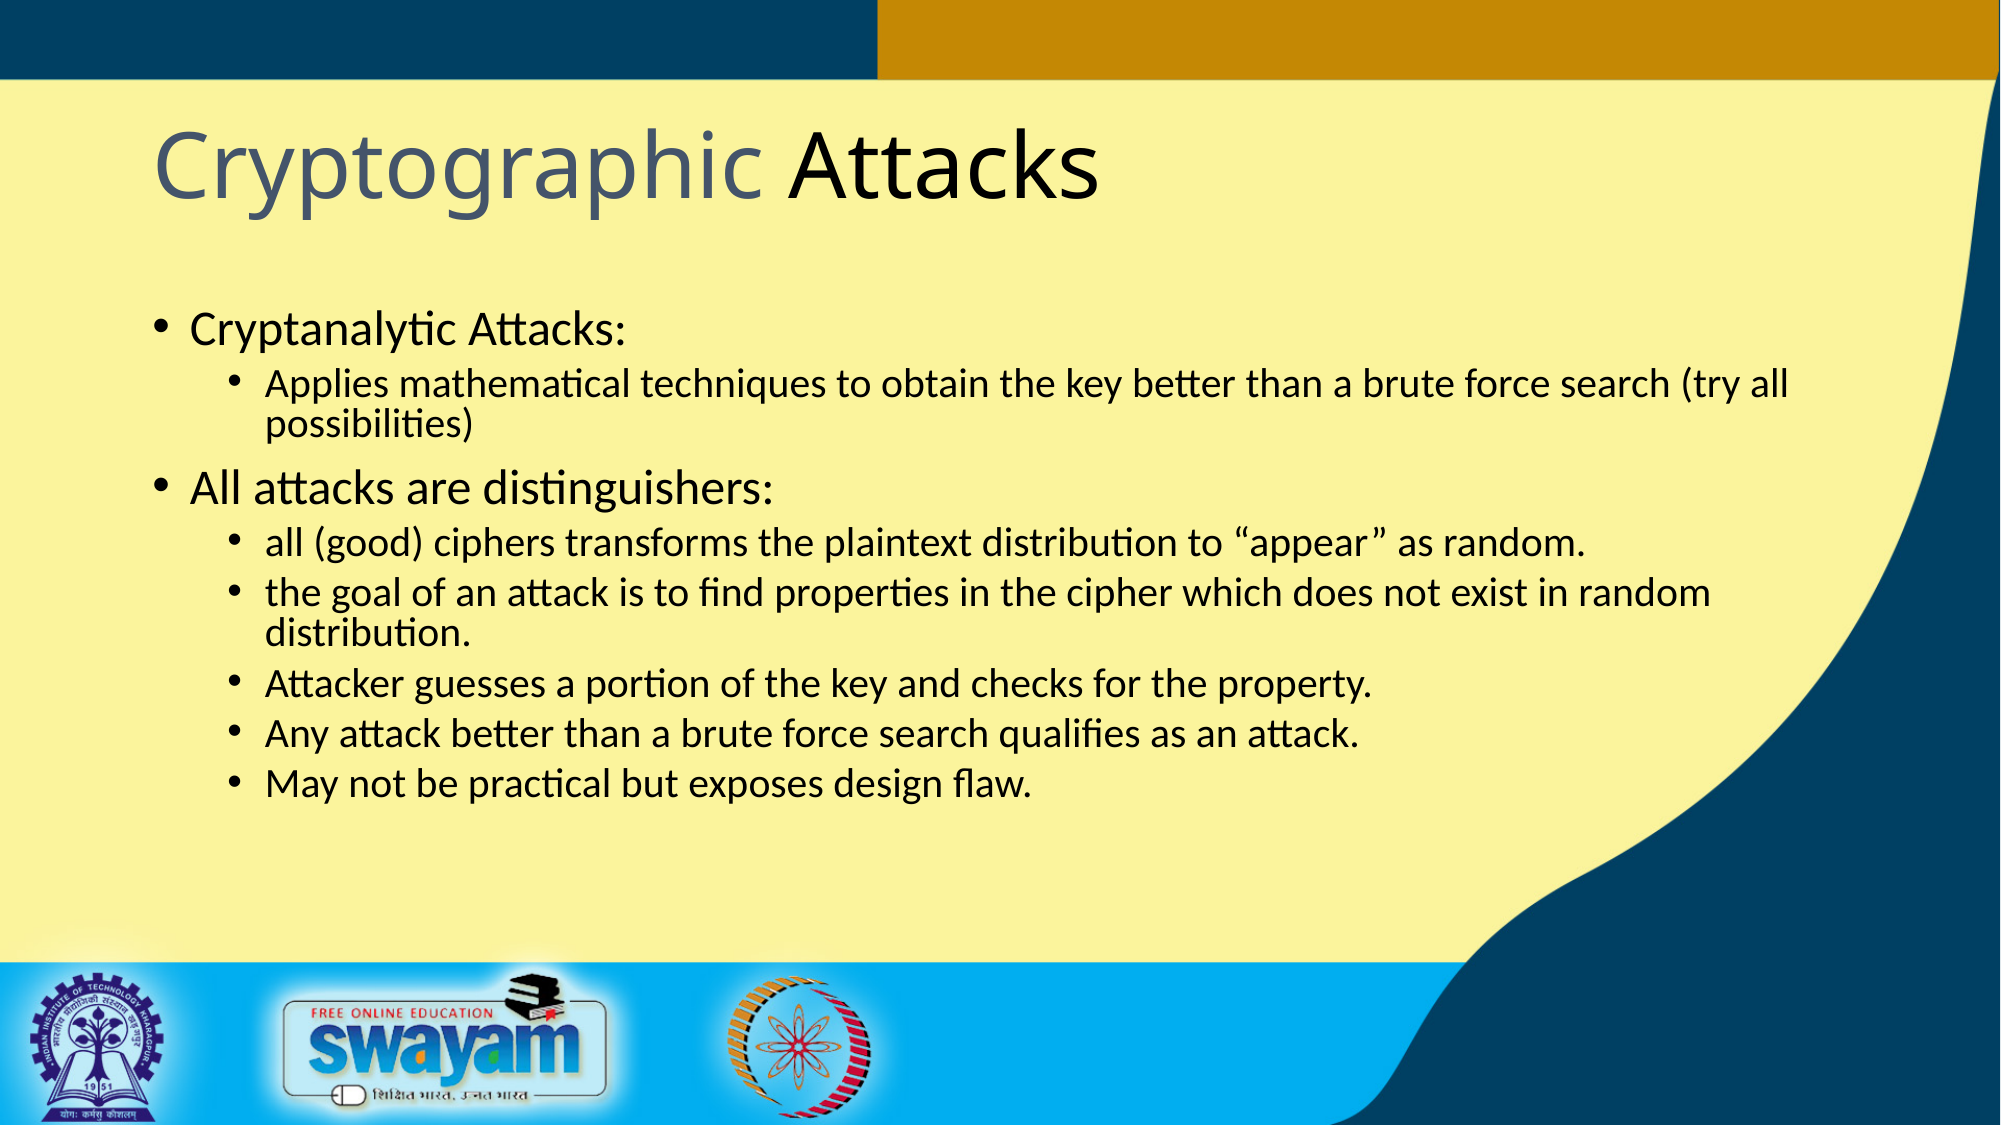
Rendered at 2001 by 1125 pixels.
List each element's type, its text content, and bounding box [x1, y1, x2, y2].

picture [0, 0, 2001, 1125]
picture [1425, 1016, 1433, 1023]
picture [705, 1014, 894, 1125]
title Cryptographic Attacks [137, 59, 1863, 278]
picture [255, 1014, 635, 1125]
list Cryptanalytic Attacks: Applies mathematical techniques to obtain the key better than a brute force search (try all possibilities) All attacks are distinguishers: all (good) ciphers transforms the plaintext distribution to “appear” as random. the goal of an attack is to find properties in the cipher which does not exist in random distribution. Attacker guesses a portion of the key and checks for the property. Any attack better than a brute force search qualifies as an attack. May not be practical but exposes design flaw. [137, 299, 1863, 1014]
